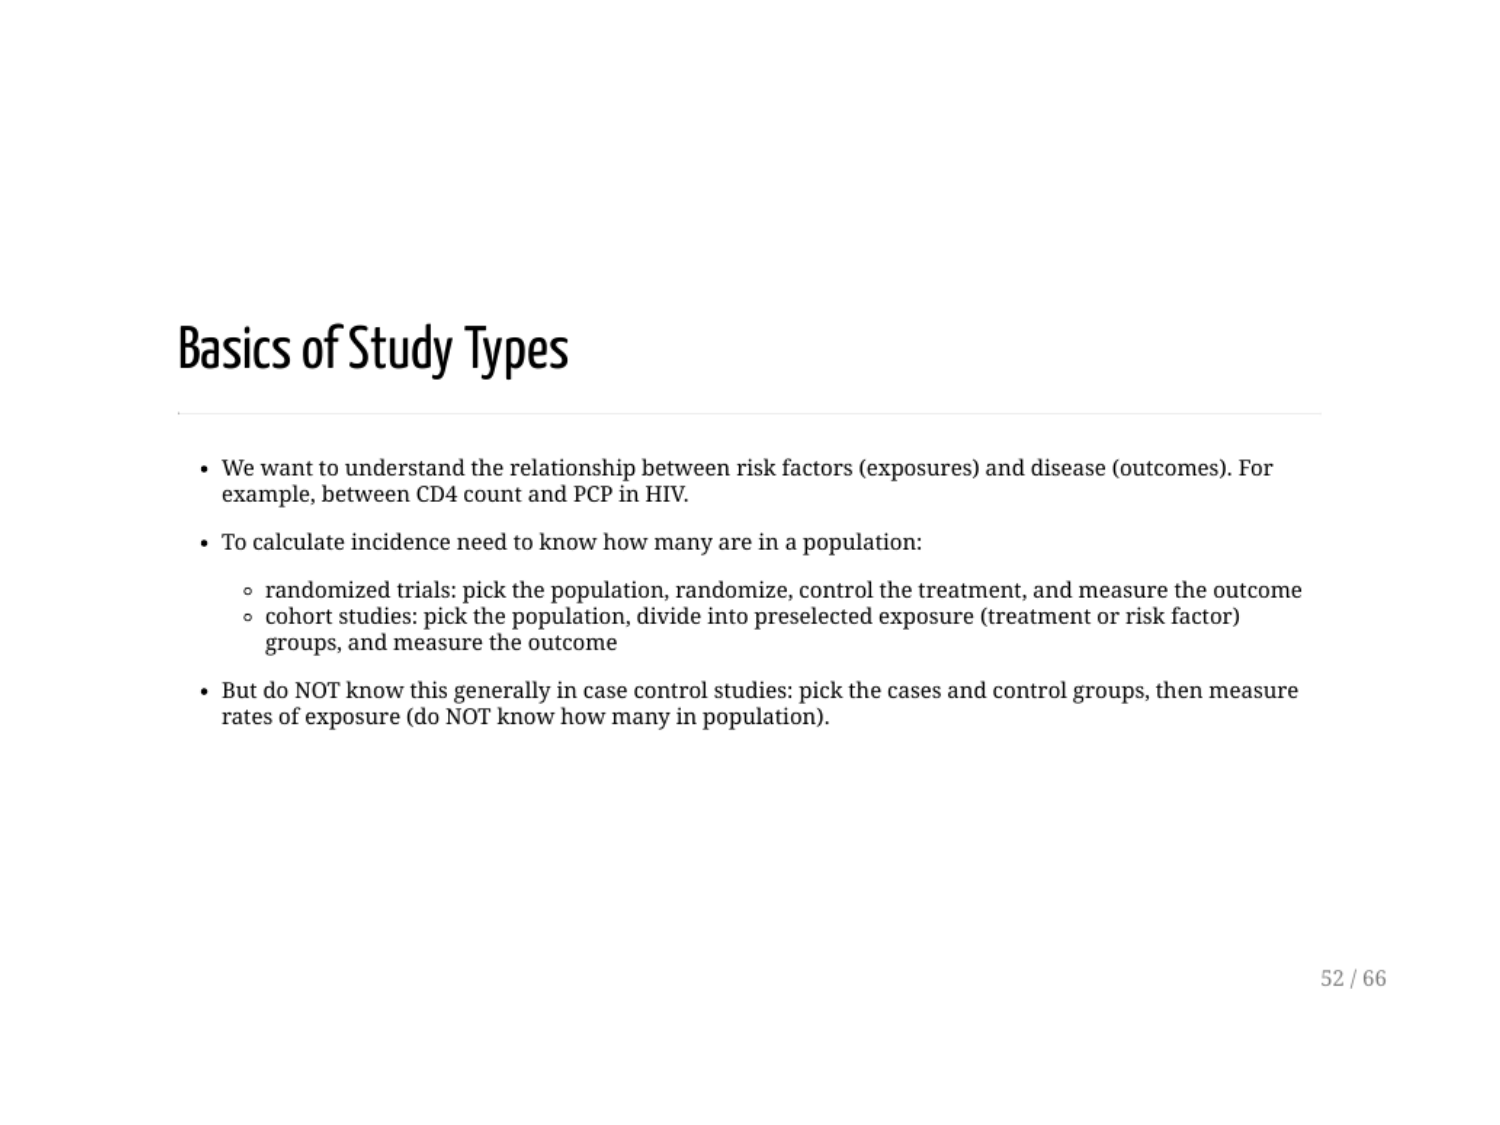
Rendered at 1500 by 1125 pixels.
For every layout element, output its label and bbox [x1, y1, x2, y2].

picture [91, 262, 1409, 1005]
